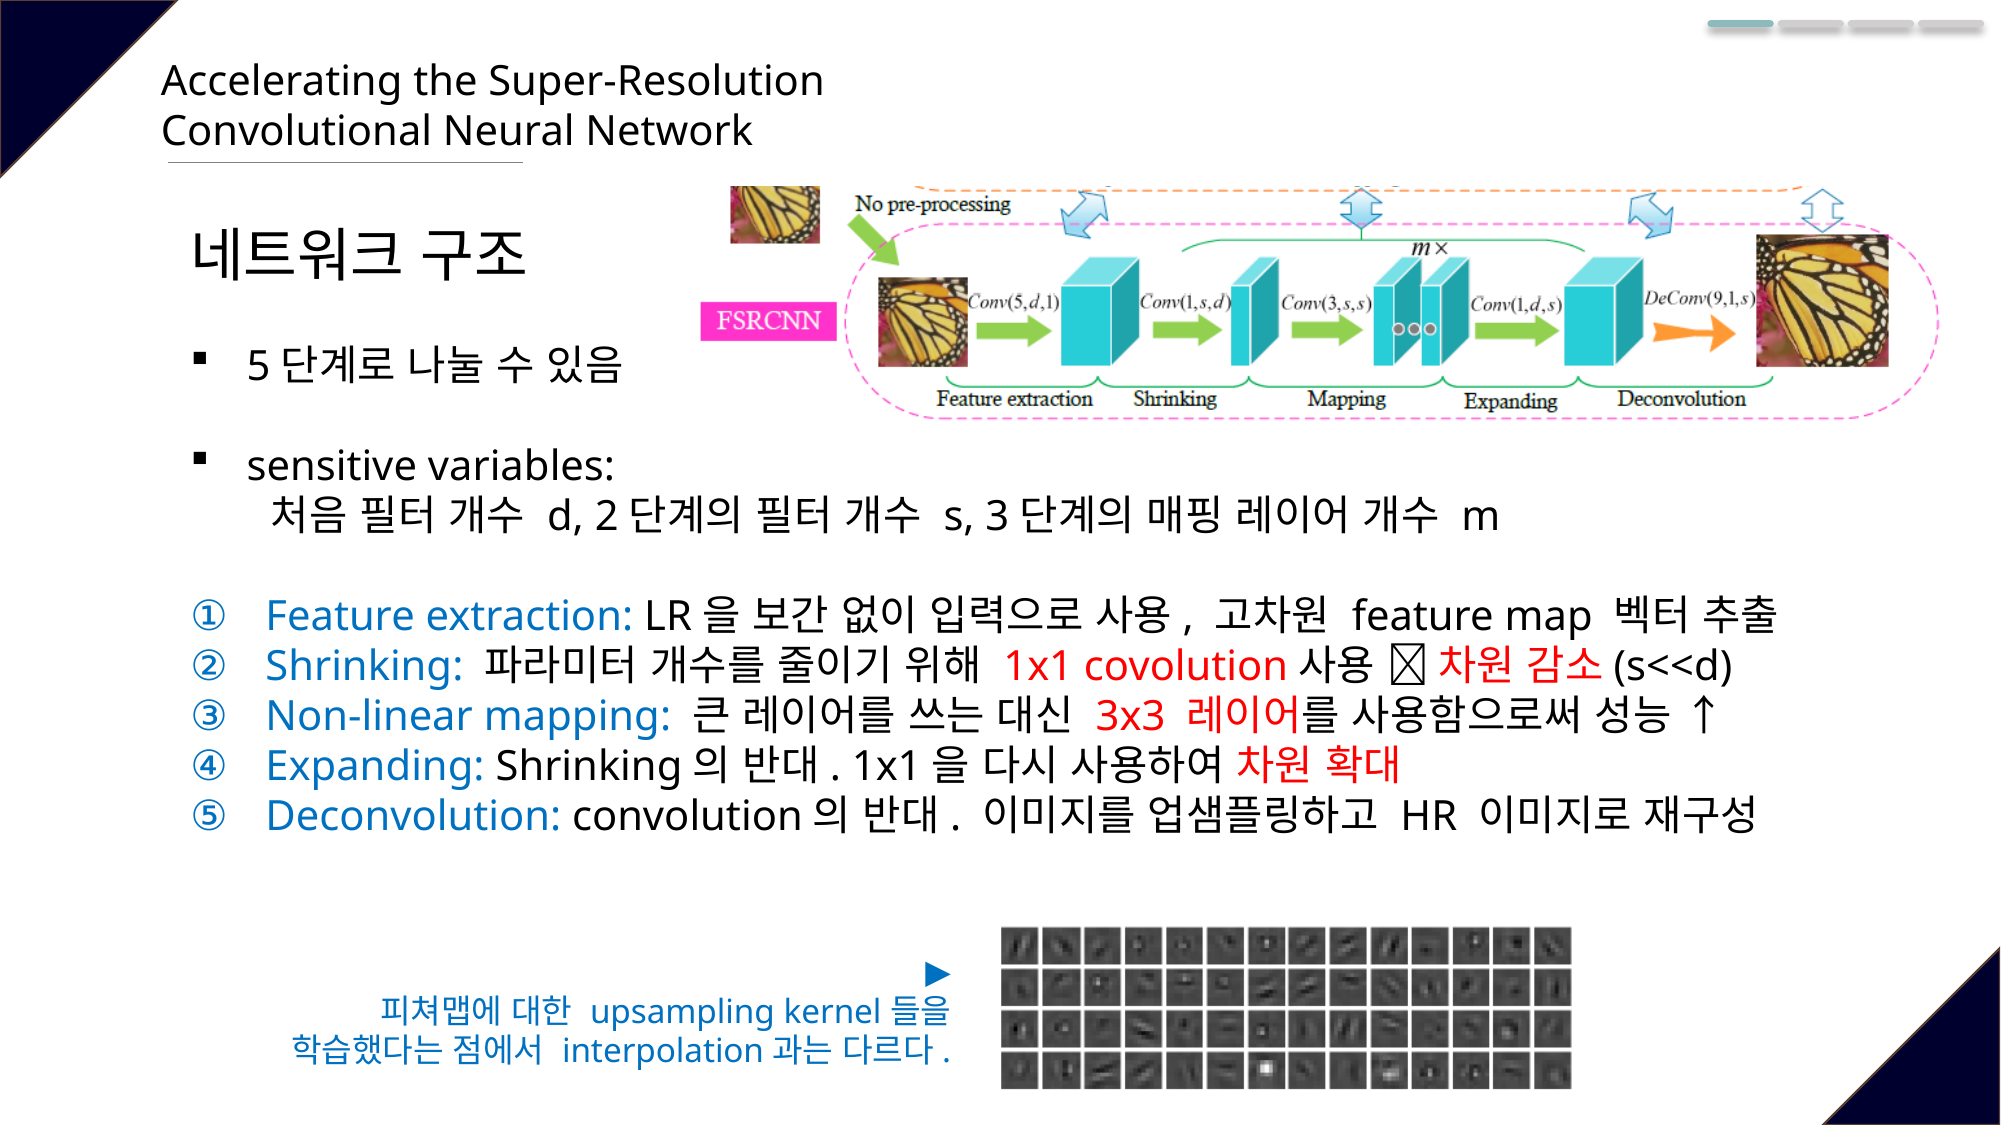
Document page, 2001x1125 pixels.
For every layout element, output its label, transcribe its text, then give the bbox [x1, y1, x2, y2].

text_box Accelerating the Super-Resolution Convolutional Neural Network [145, 46, 1093, 161]
picture [694, 186, 1964, 445]
picture [965, 913, 1612, 1103]
text_box ▶ 피쳐맵에 대한 upsampling kernel들을 학습했다는 점에서 interpolation과는 다르다. [212, 942, 965, 1077]
text_box 네트워크 구조 5단계로 나눌 수 있음 sensitive variables: 처음 필터 개수 d, 2단계의 필터 개수 s, 3단계의 매핑 레이어 개수 m Feature extraction: LR을 보간 없이 입력으로 사용, 고차원 feature map 벡터 추출 Shrinking: 파라미터 개수를 줄이기 위해 1x1 covolution사용  차원 감소(s<<d) Non-linear mapping: 큰 레이어를 쓰는 대신 3x3 레이어를 사용함으로써 성능 ↑ Expanding: Shrinking의 반대. 1x1을 다시 사용하여 차원 확대 Deconvolution: convolution의 반대. 이미지를 업샘플링하고 HR 이미지로 재구성 [175, 211, 1841, 847]
